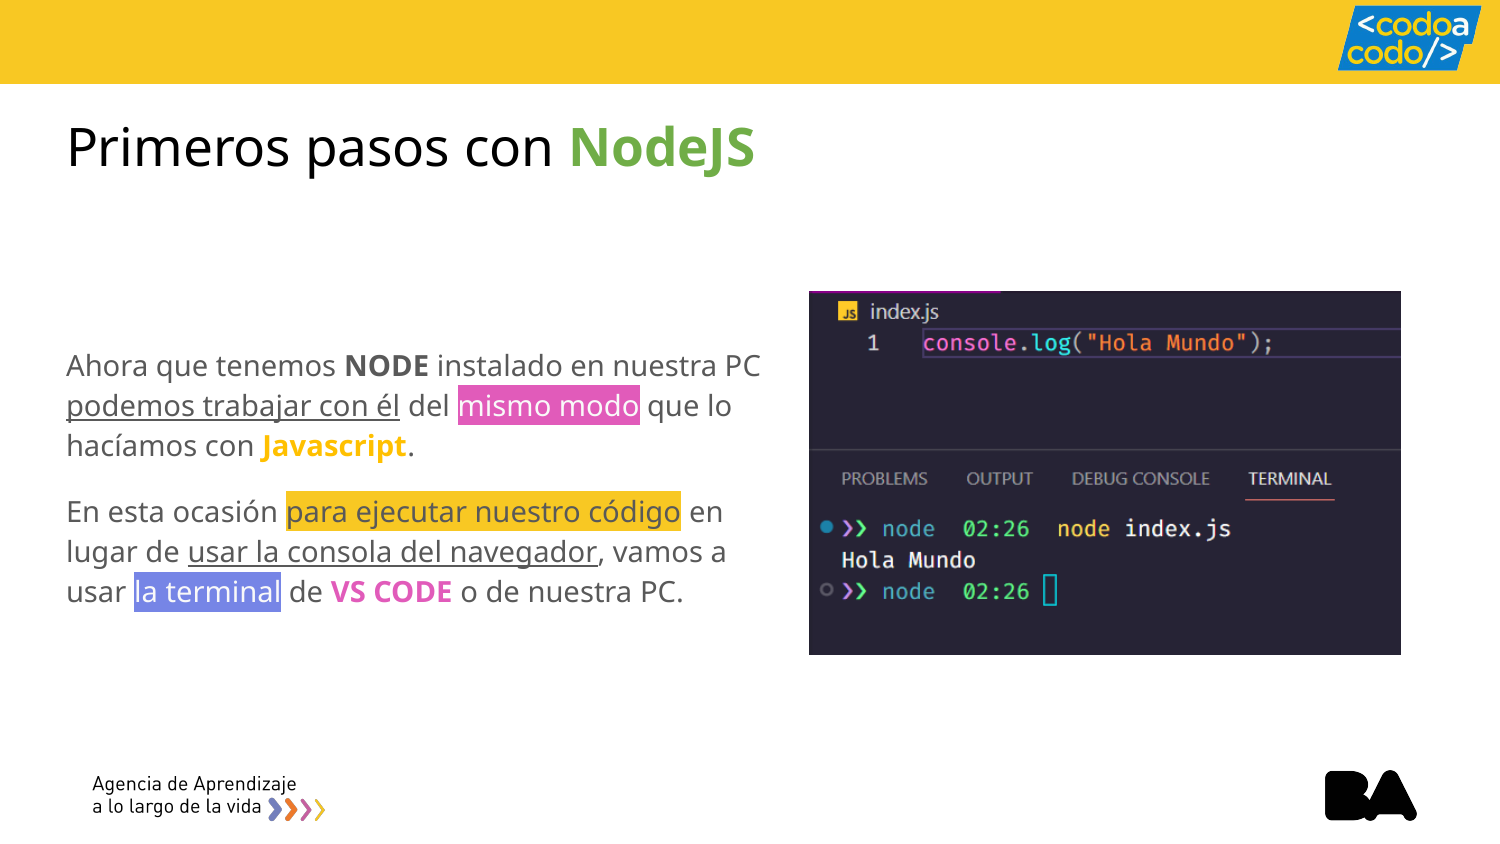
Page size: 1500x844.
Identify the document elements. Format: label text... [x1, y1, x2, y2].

picture [70, 756, 344, 835]
picture [1325, 770, 1417, 821]
list Ahora que tenemos NODE instalado en nuestra PC podemos trabajar con él del mismo modo que lo hacíamos con Javascript. En esta ocasión para ejecutar nuestro código en lugar de usar la consola del navegador, vamos a usar la terminal de VS CODE o de nuestra PC. [51, 326, 794, 631]
picture [1337, 5, 1482, 71]
picture [809, 290, 1401, 656]
title Primeros pasos con NodeJS [51, 98, 1449, 192]
